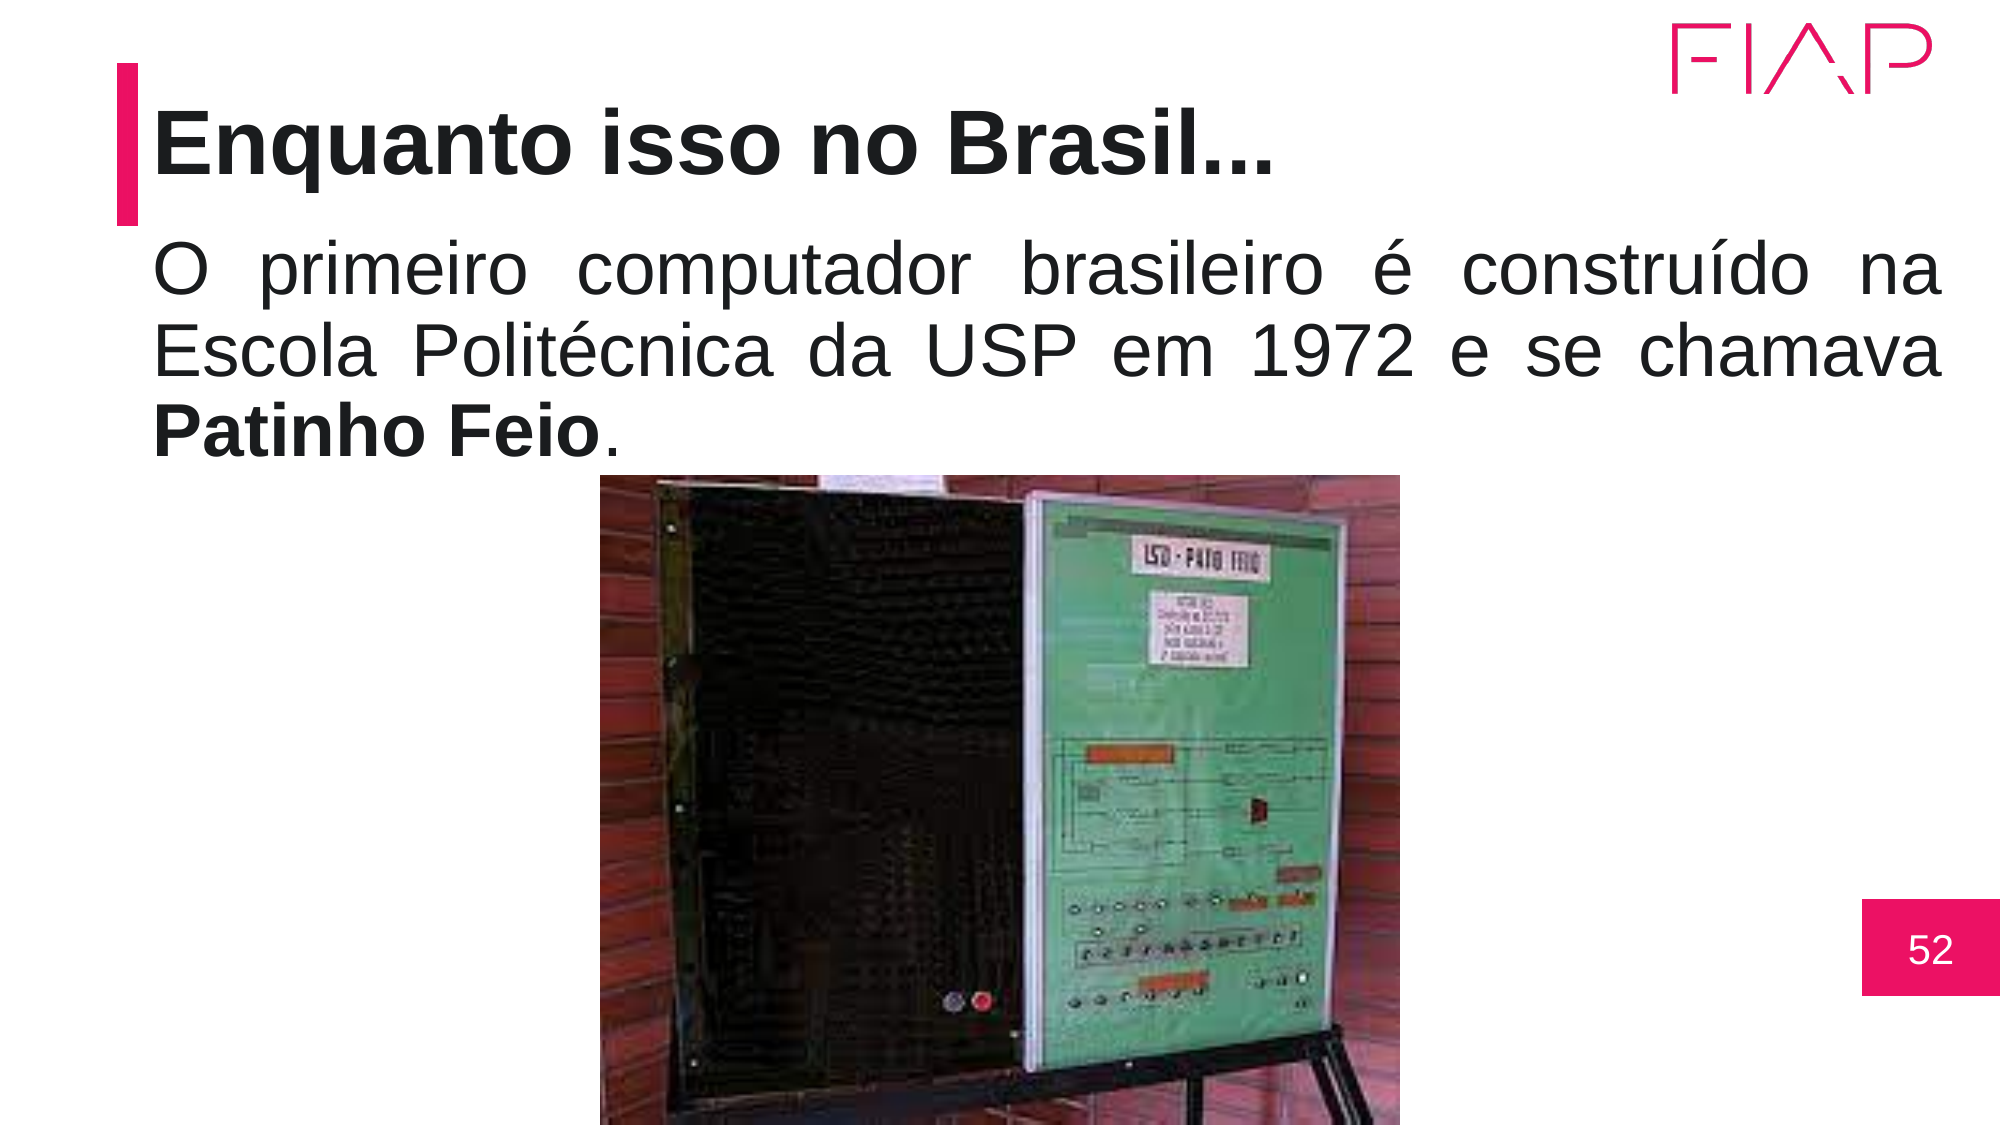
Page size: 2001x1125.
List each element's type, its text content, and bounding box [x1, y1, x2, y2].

slide_number 52 [1862, 917, 2000, 978]
text_box [25, 0, 415, 165]
picture [1862, 978, 2000, 996]
title Enquanto isso no Brasil... [137, 63, 1863, 222]
picture [599, 475, 1400, 1125]
picture [1672, 23, 1932, 94]
picture [117, 165, 137, 226]
picture [1862, 899, 2000, 917]
list O primeiro computador brasileiro é construído na Escola Politécnica da USP em 1972 e se chamava Patinho Feio. [137, 222, 1960, 536]
